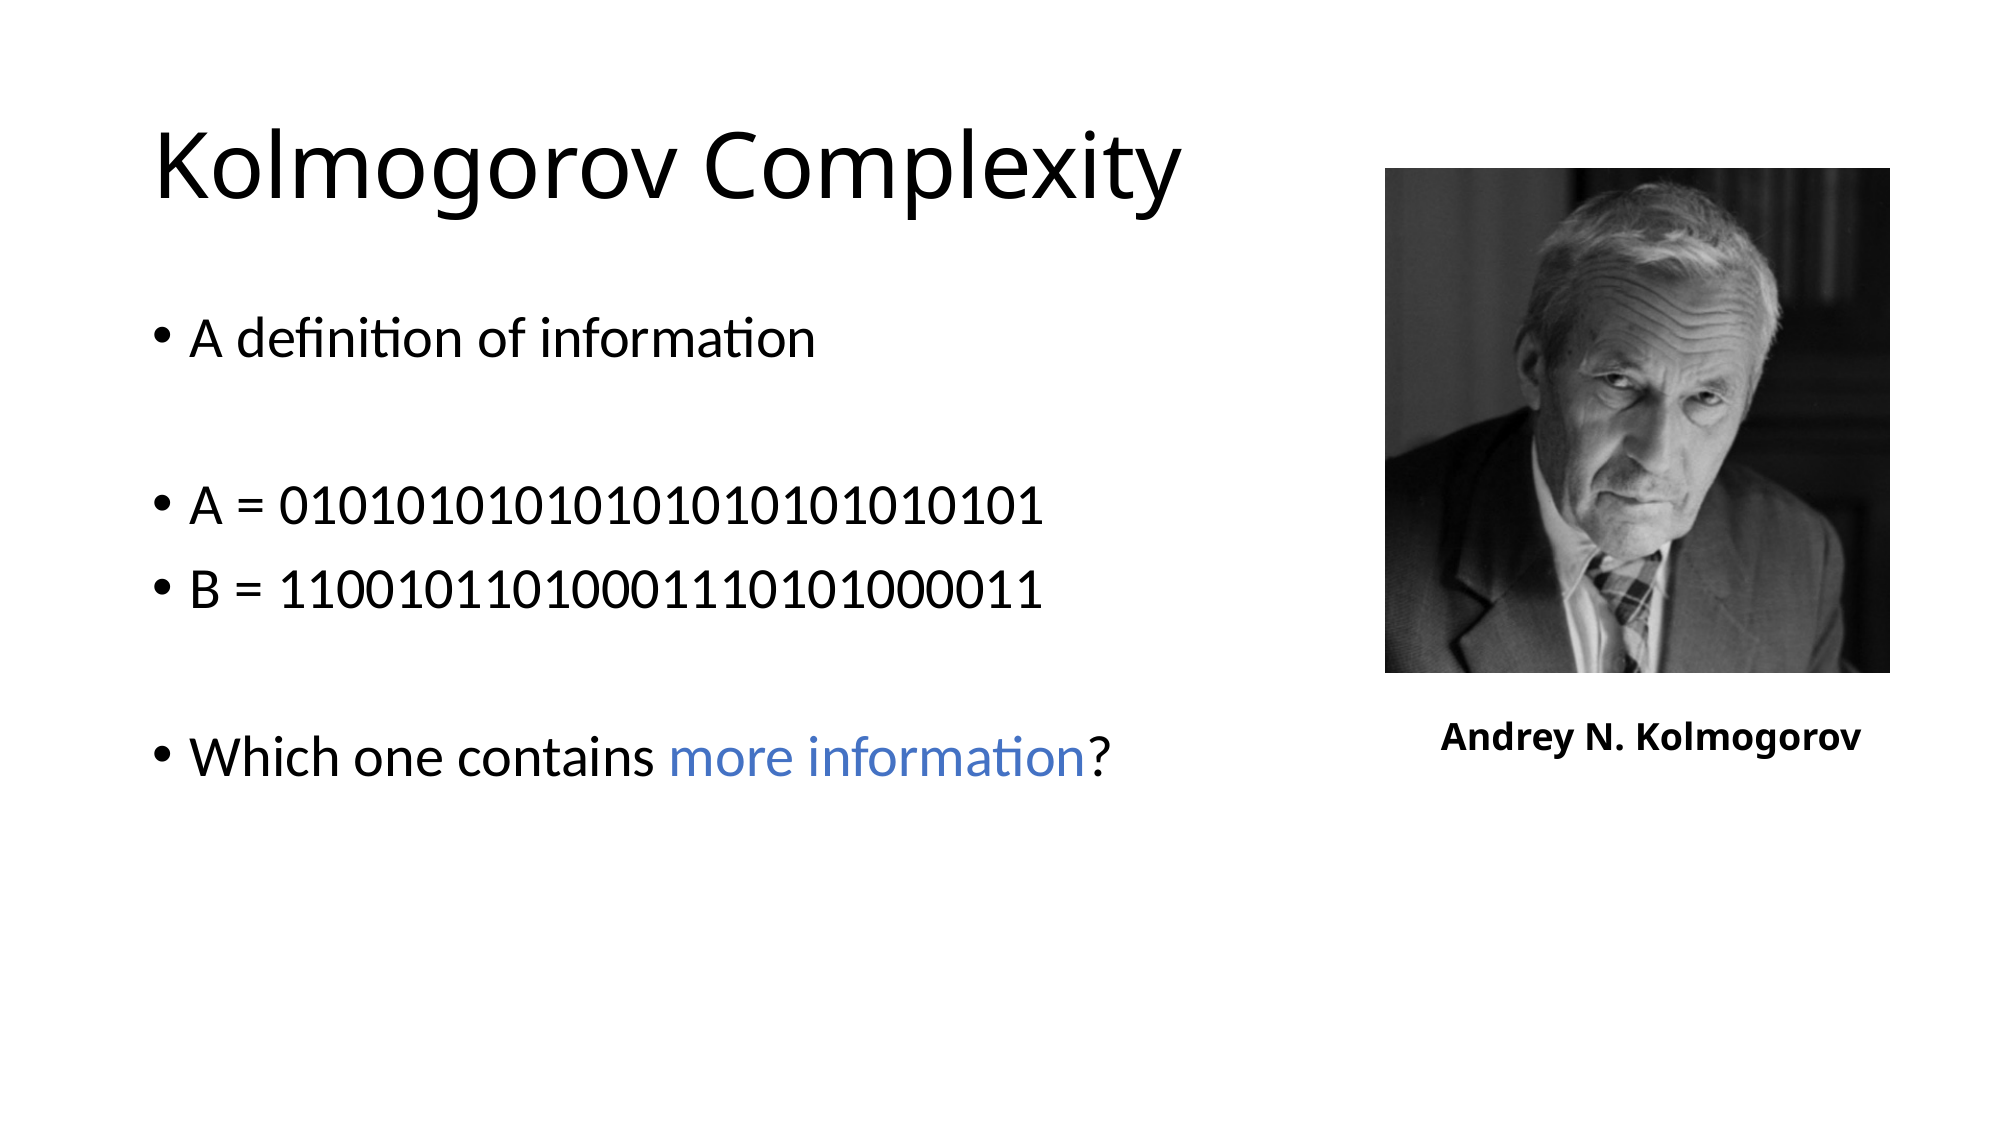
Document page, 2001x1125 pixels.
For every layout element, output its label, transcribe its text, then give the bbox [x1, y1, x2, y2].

picture [1385, 168, 1890, 673]
title Kolmogorov Complexity [137, 59, 1863, 278]
list A definition of information A = 01010101010101010101010101 B = 11001011010001110101000011 Which one contains more information? [137, 299, 1863, 1014]
text_box Andrey N. Kolmogorov [1426, 705, 2000, 856]
